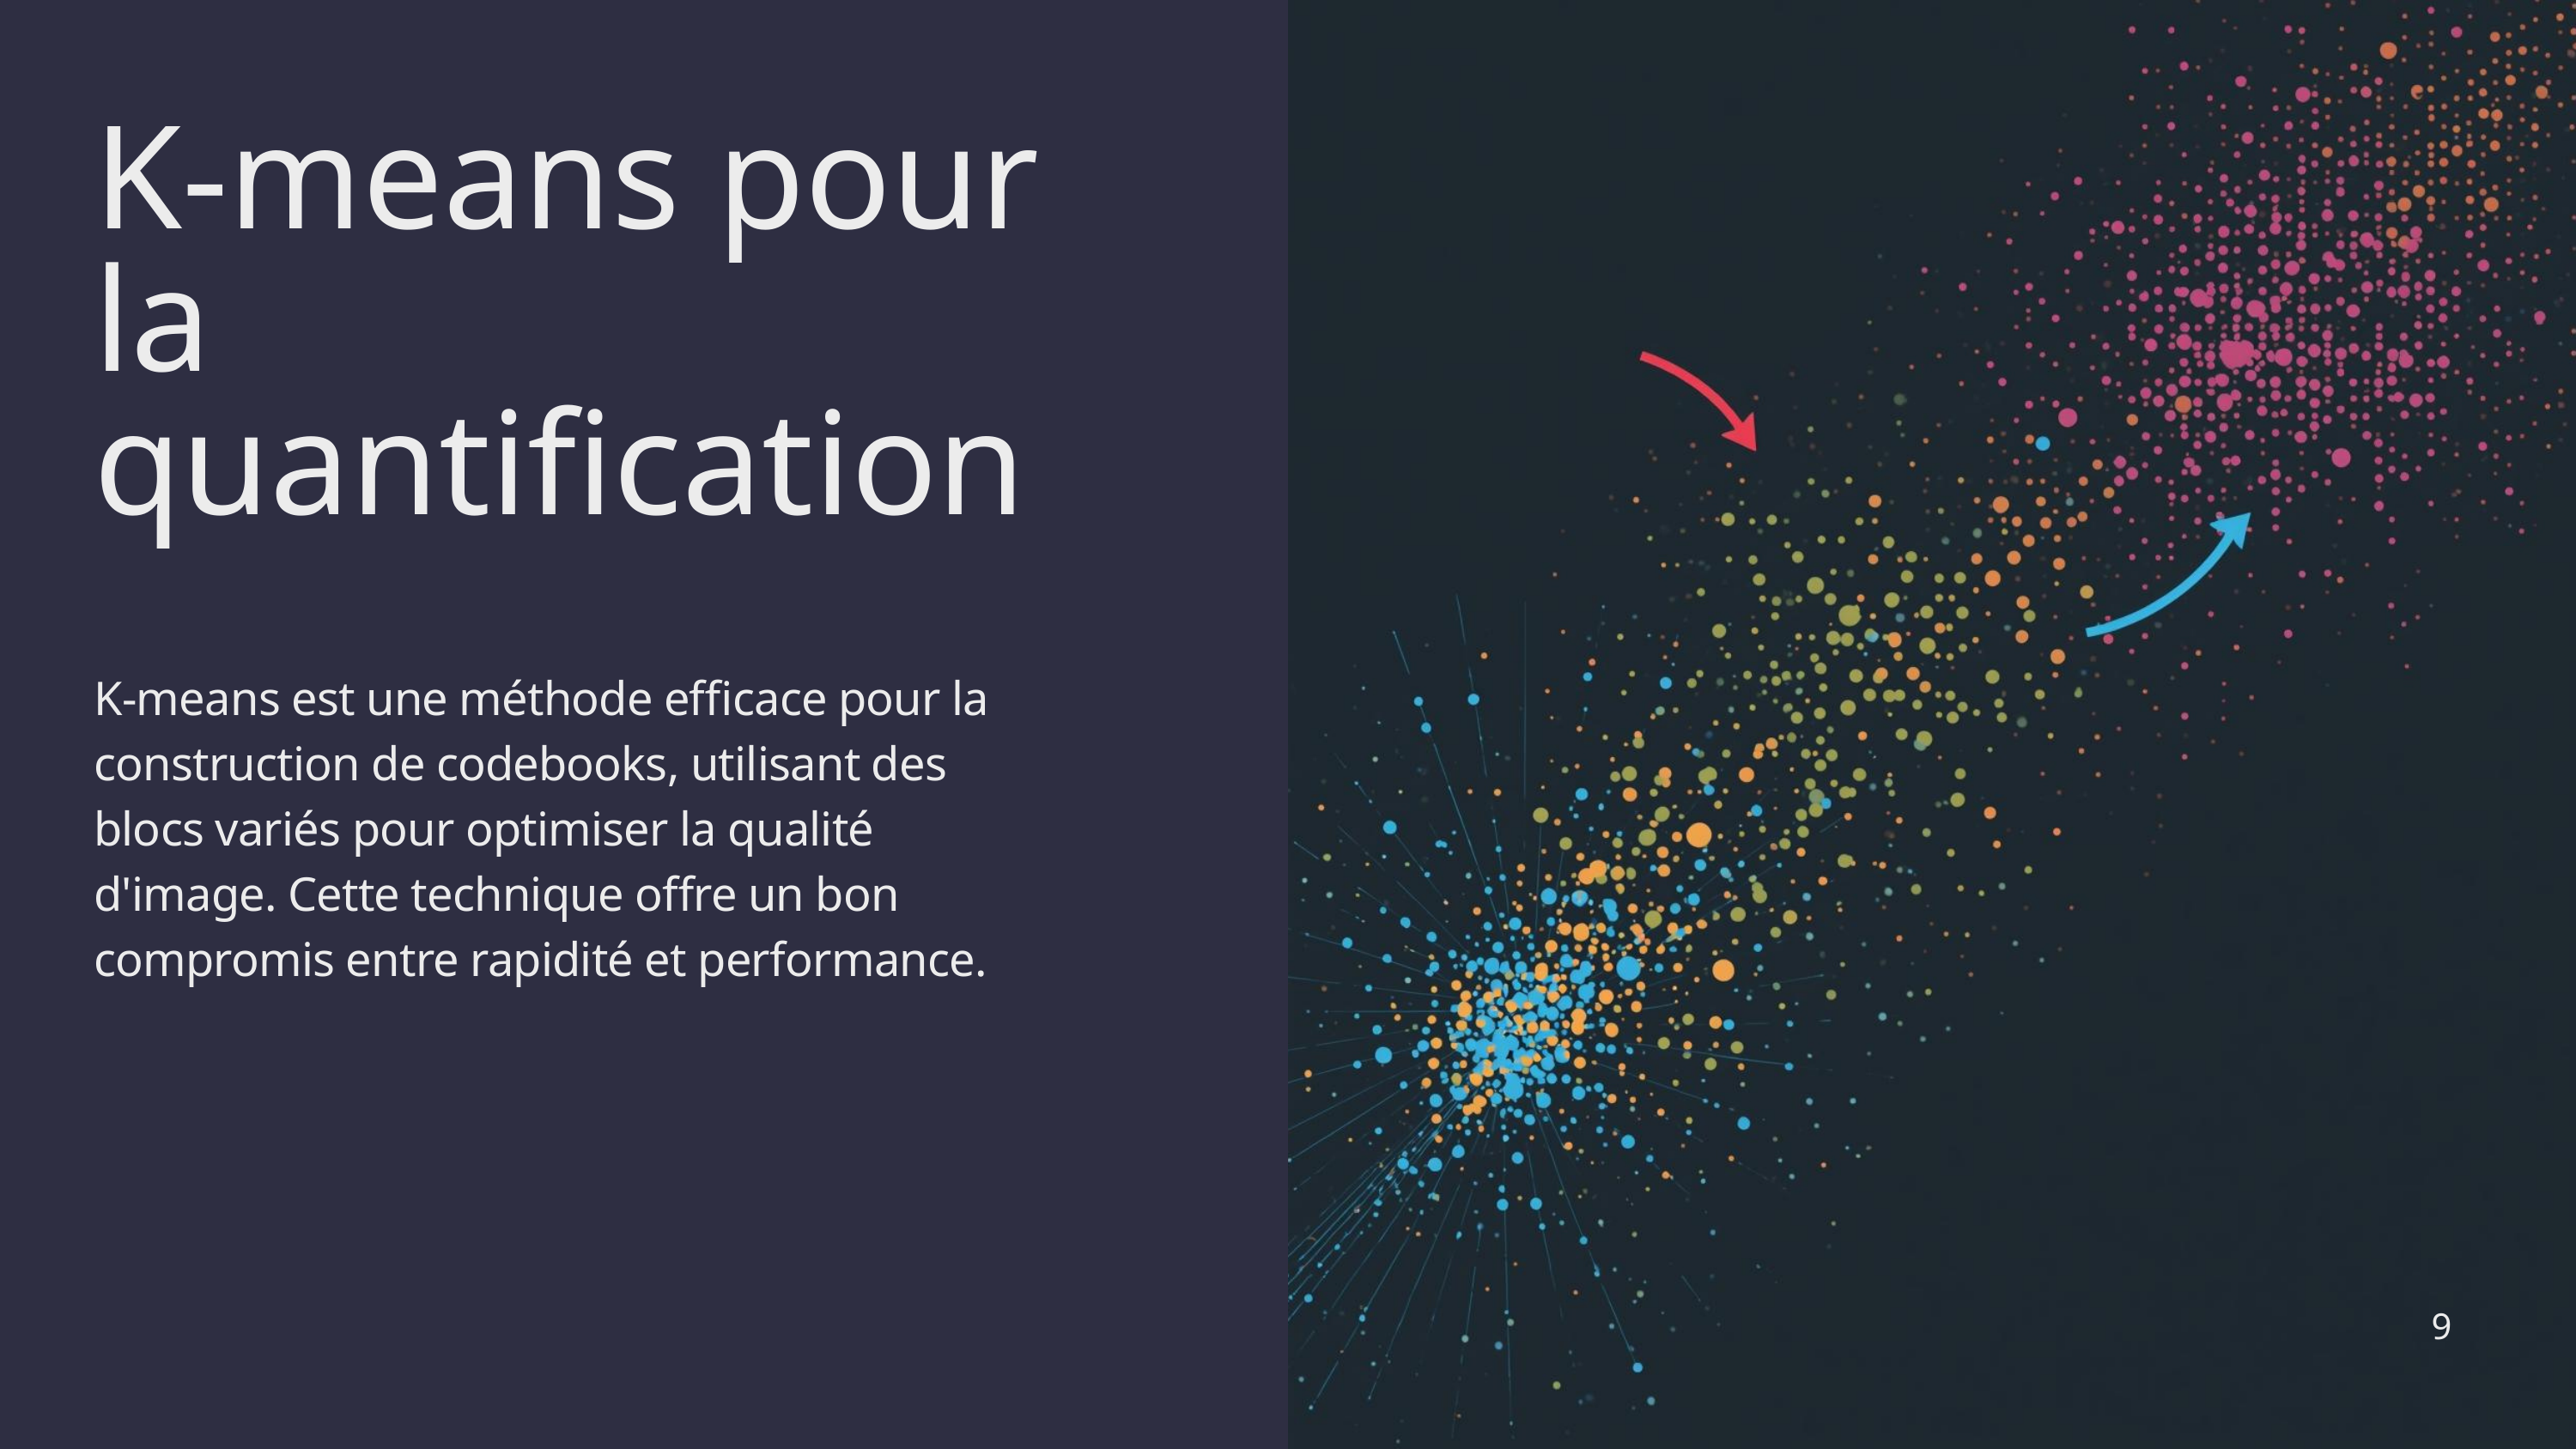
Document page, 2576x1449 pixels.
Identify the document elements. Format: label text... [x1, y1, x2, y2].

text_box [1287, 0, 2576, 1449]
text_box K-means est une méthode efficace pour la construction de codebooks, utilisant des blocs variés pour optimiser la qualité d'image. Cette technique offre un bon compromis entre rapidité et performance. [94, 659, 1064, 985]
text_box K-means pour la quantification [94, 113, 1064, 543]
